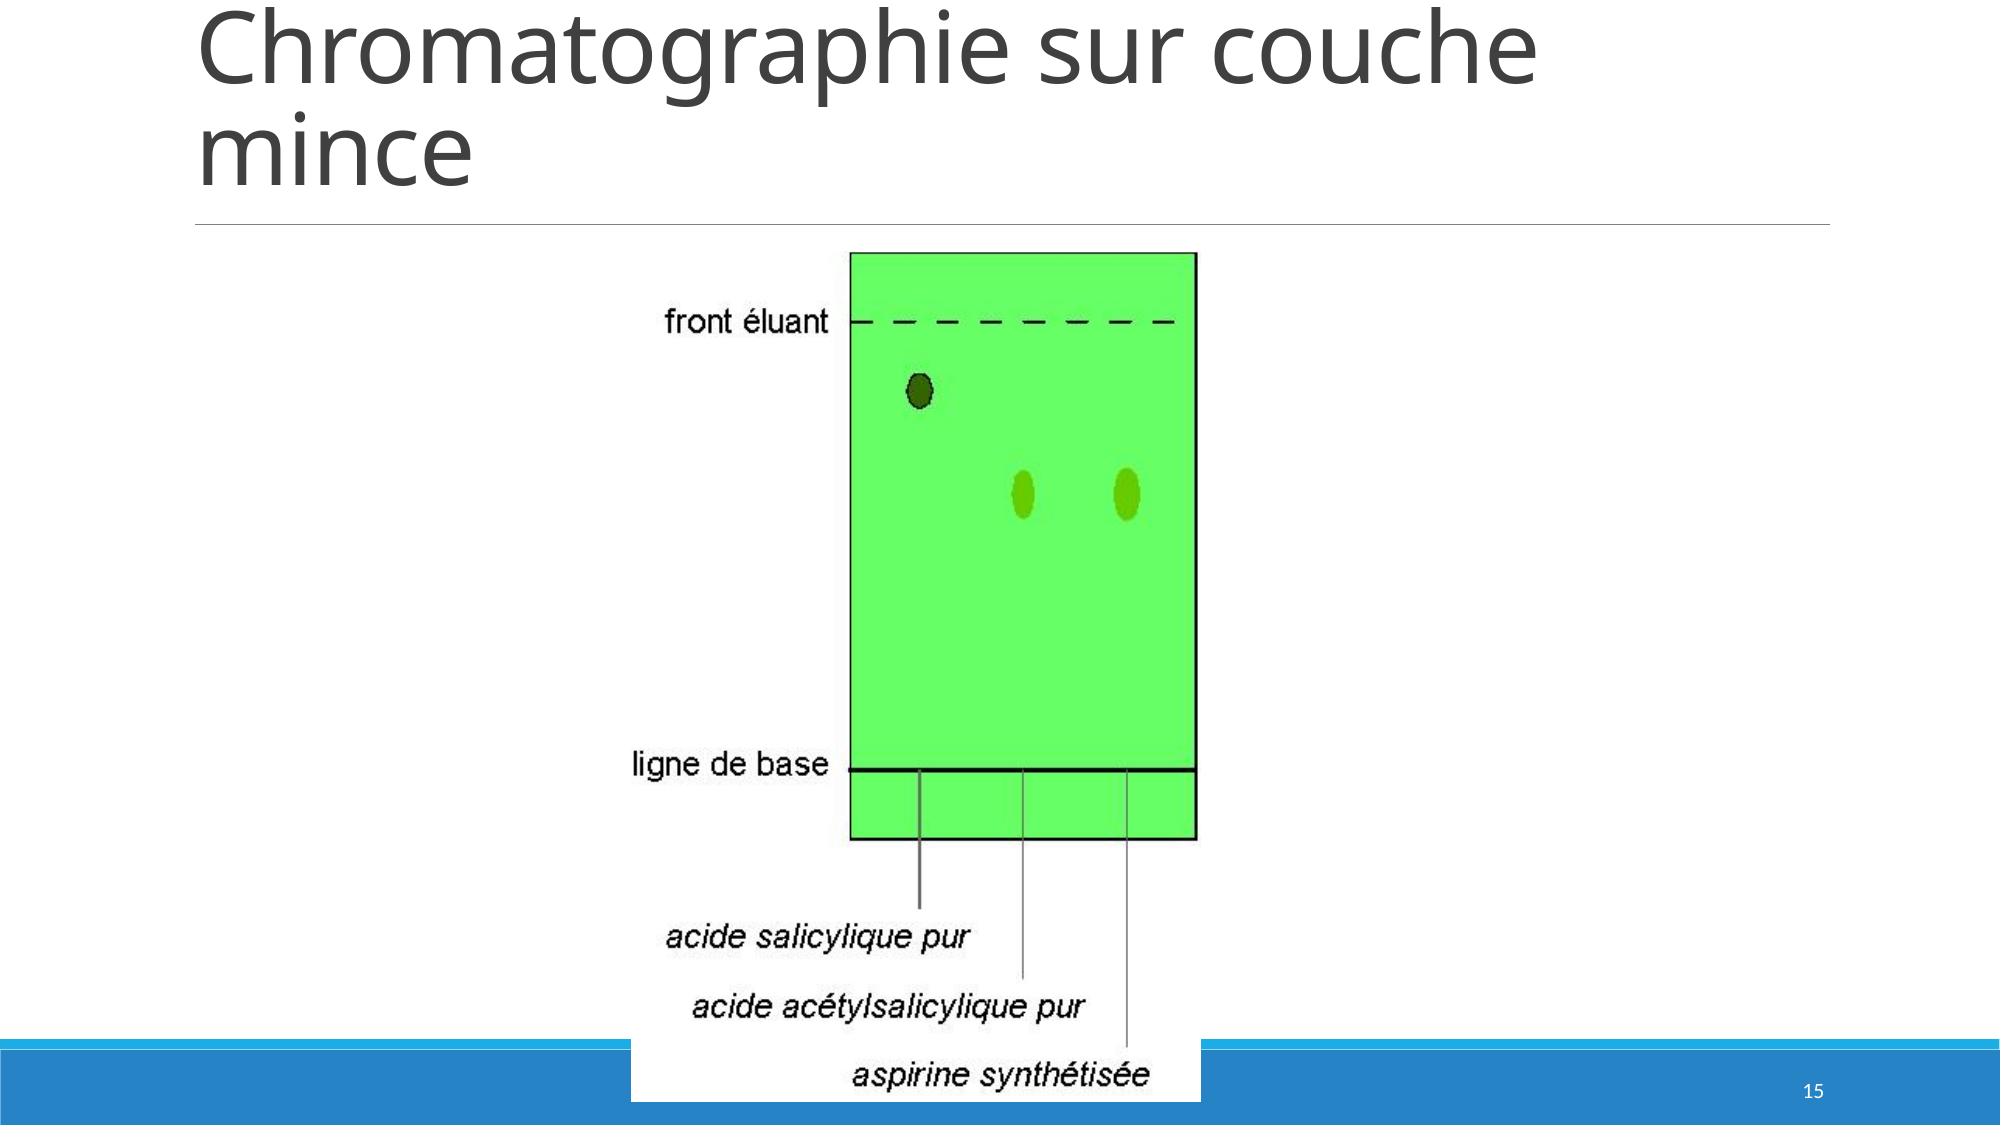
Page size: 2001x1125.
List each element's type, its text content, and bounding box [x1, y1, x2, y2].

picture [630, 251, 1201, 1103]
slide_number 15 [1624, 1059, 1840, 1120]
title Chromatographie sur couche mince [180, 47, 1830, 214]
